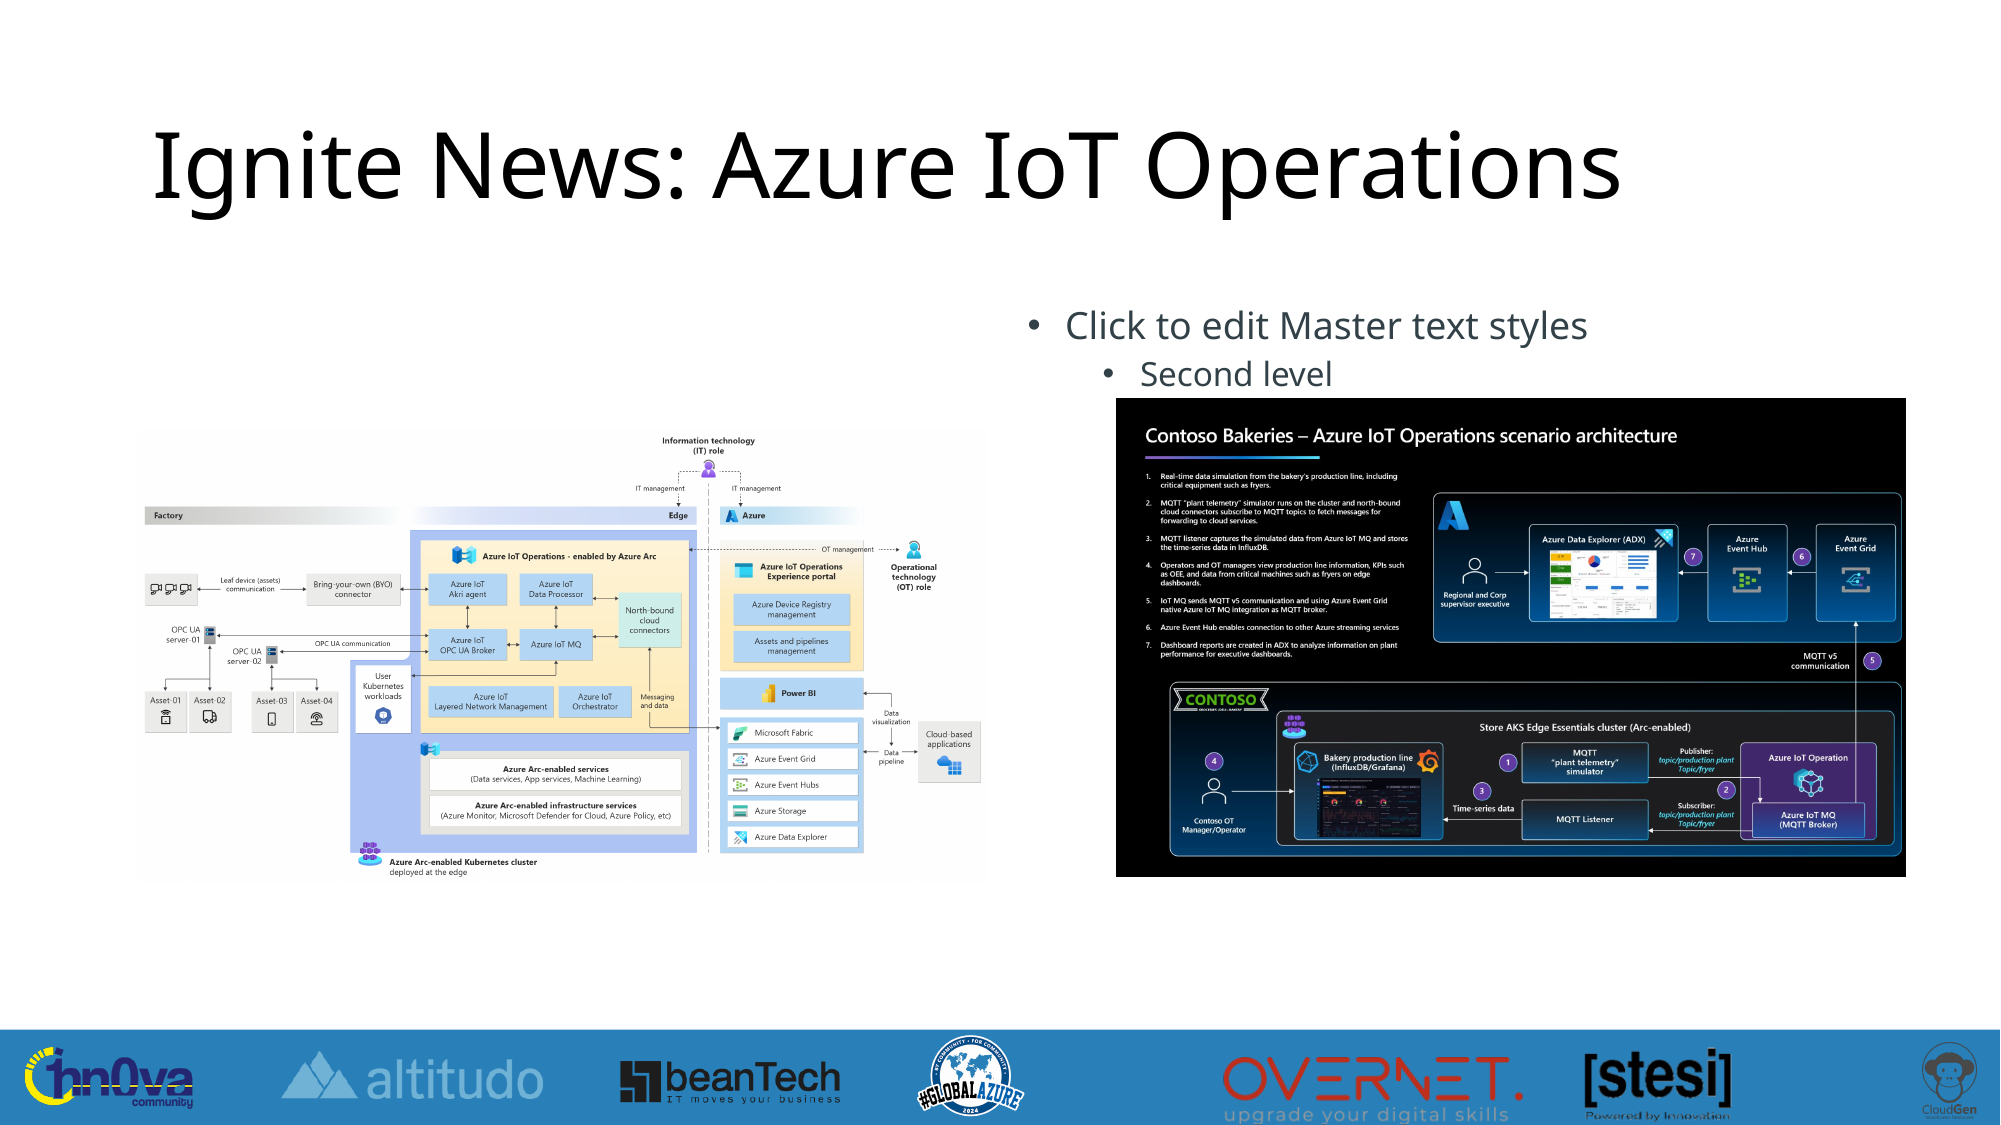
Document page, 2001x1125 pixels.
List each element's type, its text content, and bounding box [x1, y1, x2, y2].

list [137, 428, 988, 885]
picture [905, 1030, 1028, 1125]
picture [1912, 1034, 1985, 1125]
picture [1206, 1027, 1751, 1125]
picture [1116, 398, 1910, 877]
picture [264, 1026, 864, 1125]
list Click to edit Master text styles Second level Third level Fourth level Fifth level [1012, 299, 1863, 1014]
title Ignite News: Azure IoT Operations [137, 59, 1863, 278]
picture [22, 1042, 199, 1114]
